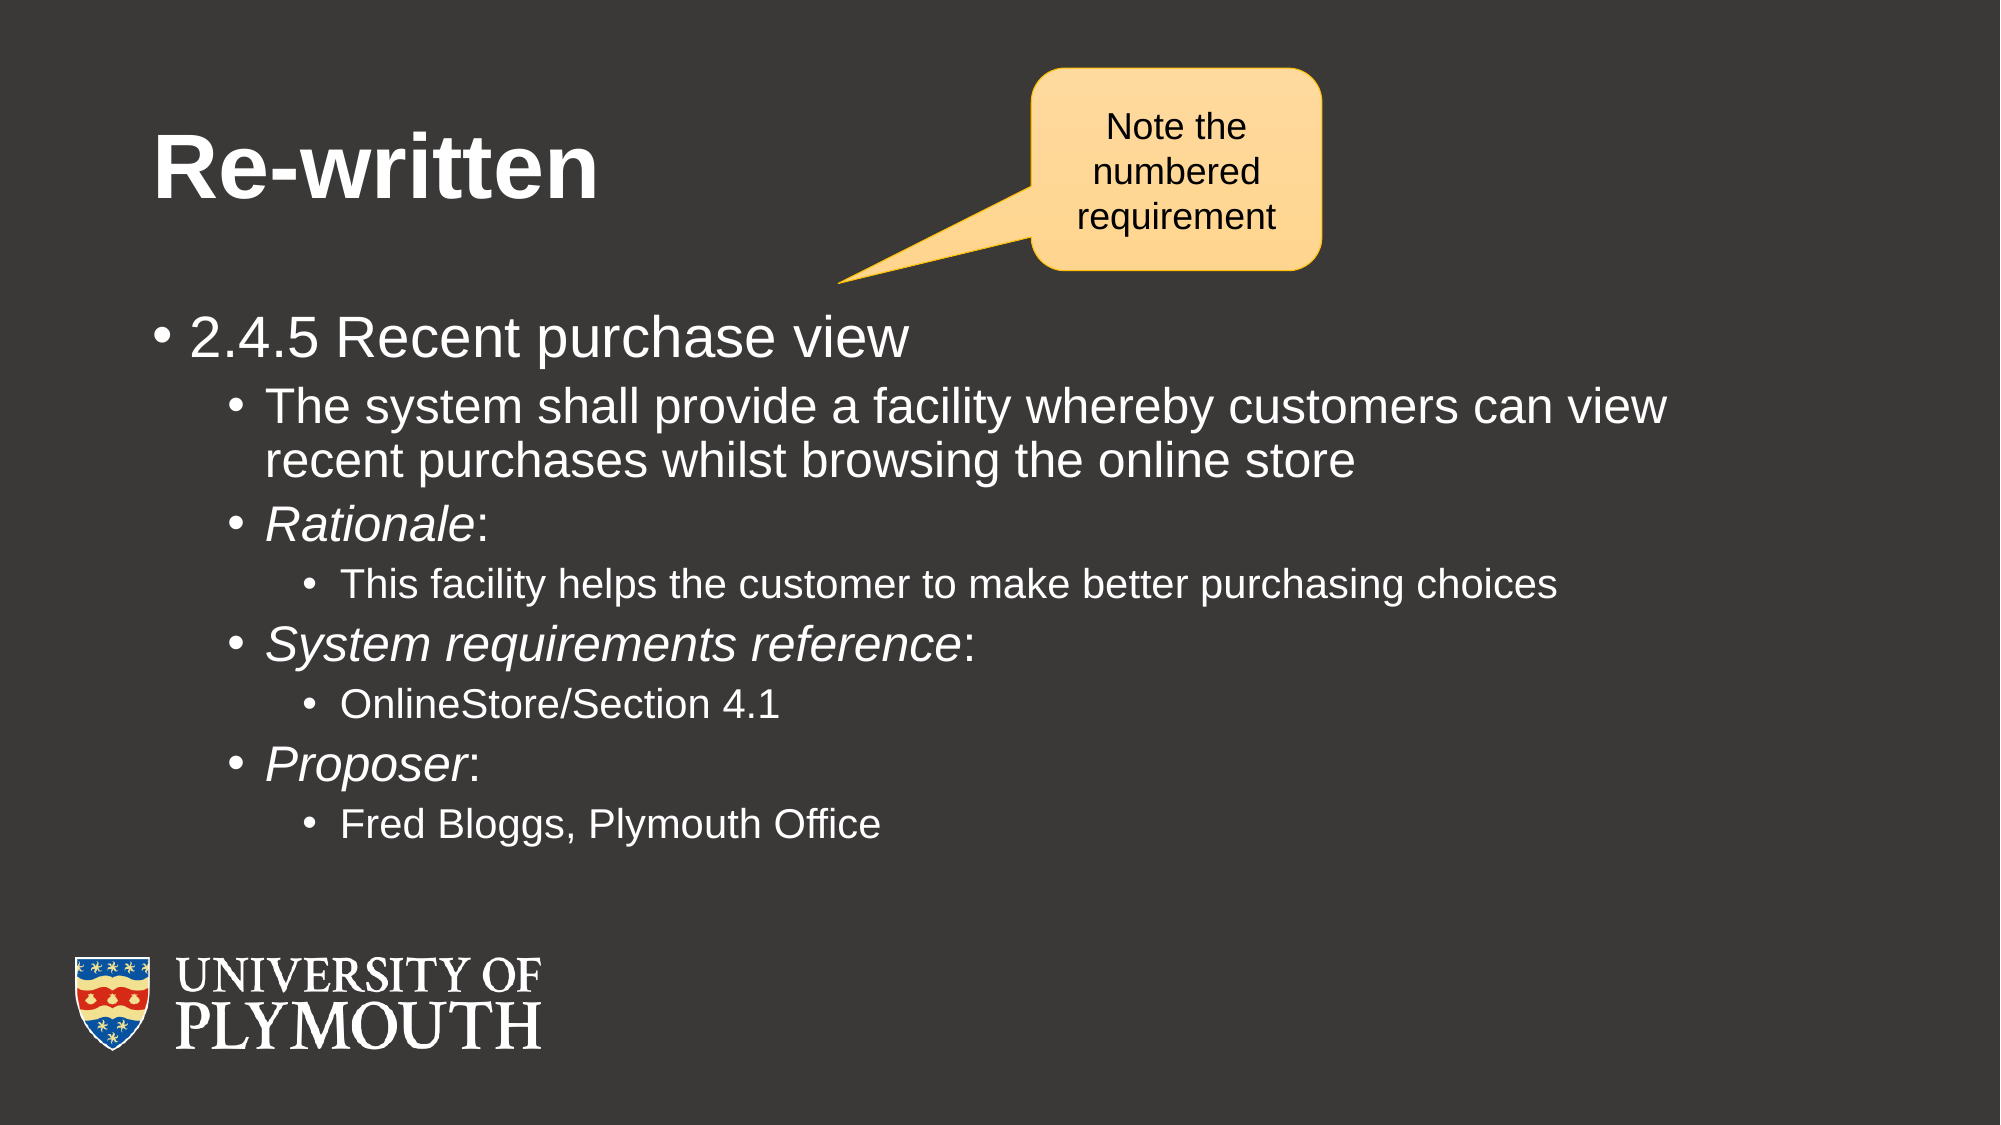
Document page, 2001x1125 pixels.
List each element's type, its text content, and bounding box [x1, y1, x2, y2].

text_box Note the numbered requirement [837, 67, 1323, 285]
title Re-written [137, 59, 1863, 278]
list 2.4.5 Recent purchase view The system shall provide a facility whereby customers can view recent purchases whilst browsing the online store Rationale: This facility helps the customer to make better purchasing choices System requirements reference: OnlineStore/Section 4.1 Proposer: Fred Bloggs, Plymouth Office [137, 299, 1704, 1014]
picture [75, 957, 541, 1053]
